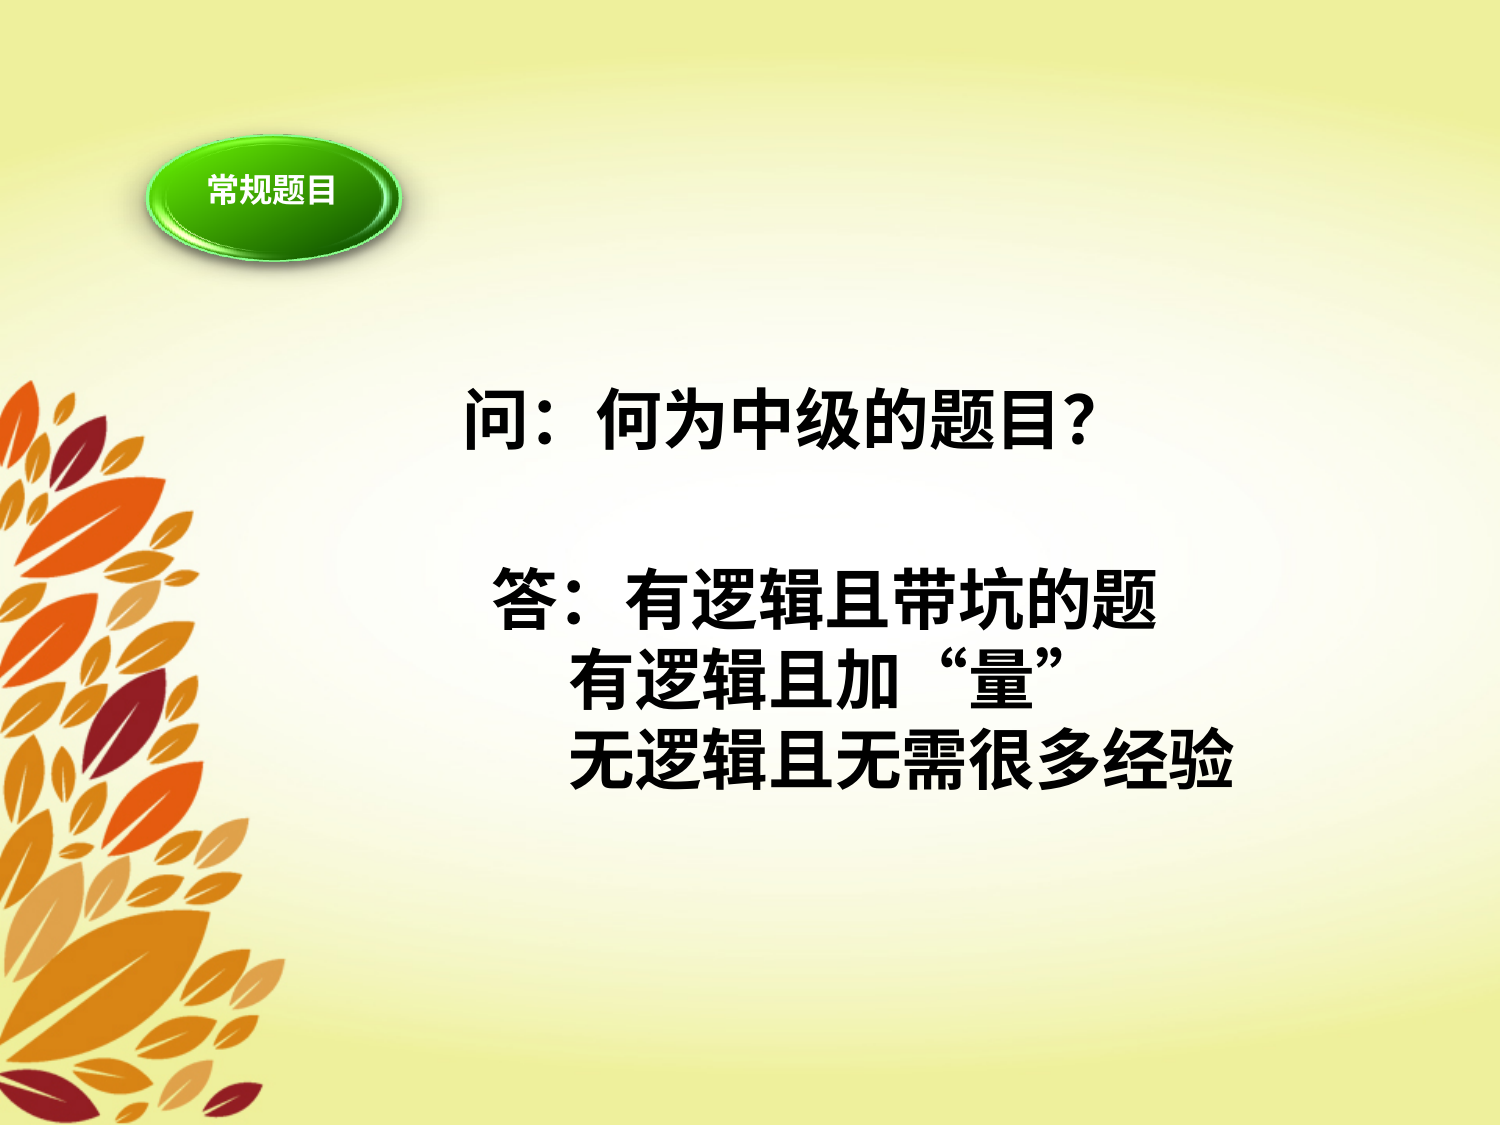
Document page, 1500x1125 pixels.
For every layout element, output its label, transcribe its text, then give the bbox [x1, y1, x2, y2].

text_box 答：有逻辑且带坑的题 有逻辑且加“量” 无逻辑且无需很多经验 [476, 550, 1251, 806]
text_box 问：何为中级的题目？ [447, 370, 1145, 466]
picture [0, 0, 1500, 1125]
